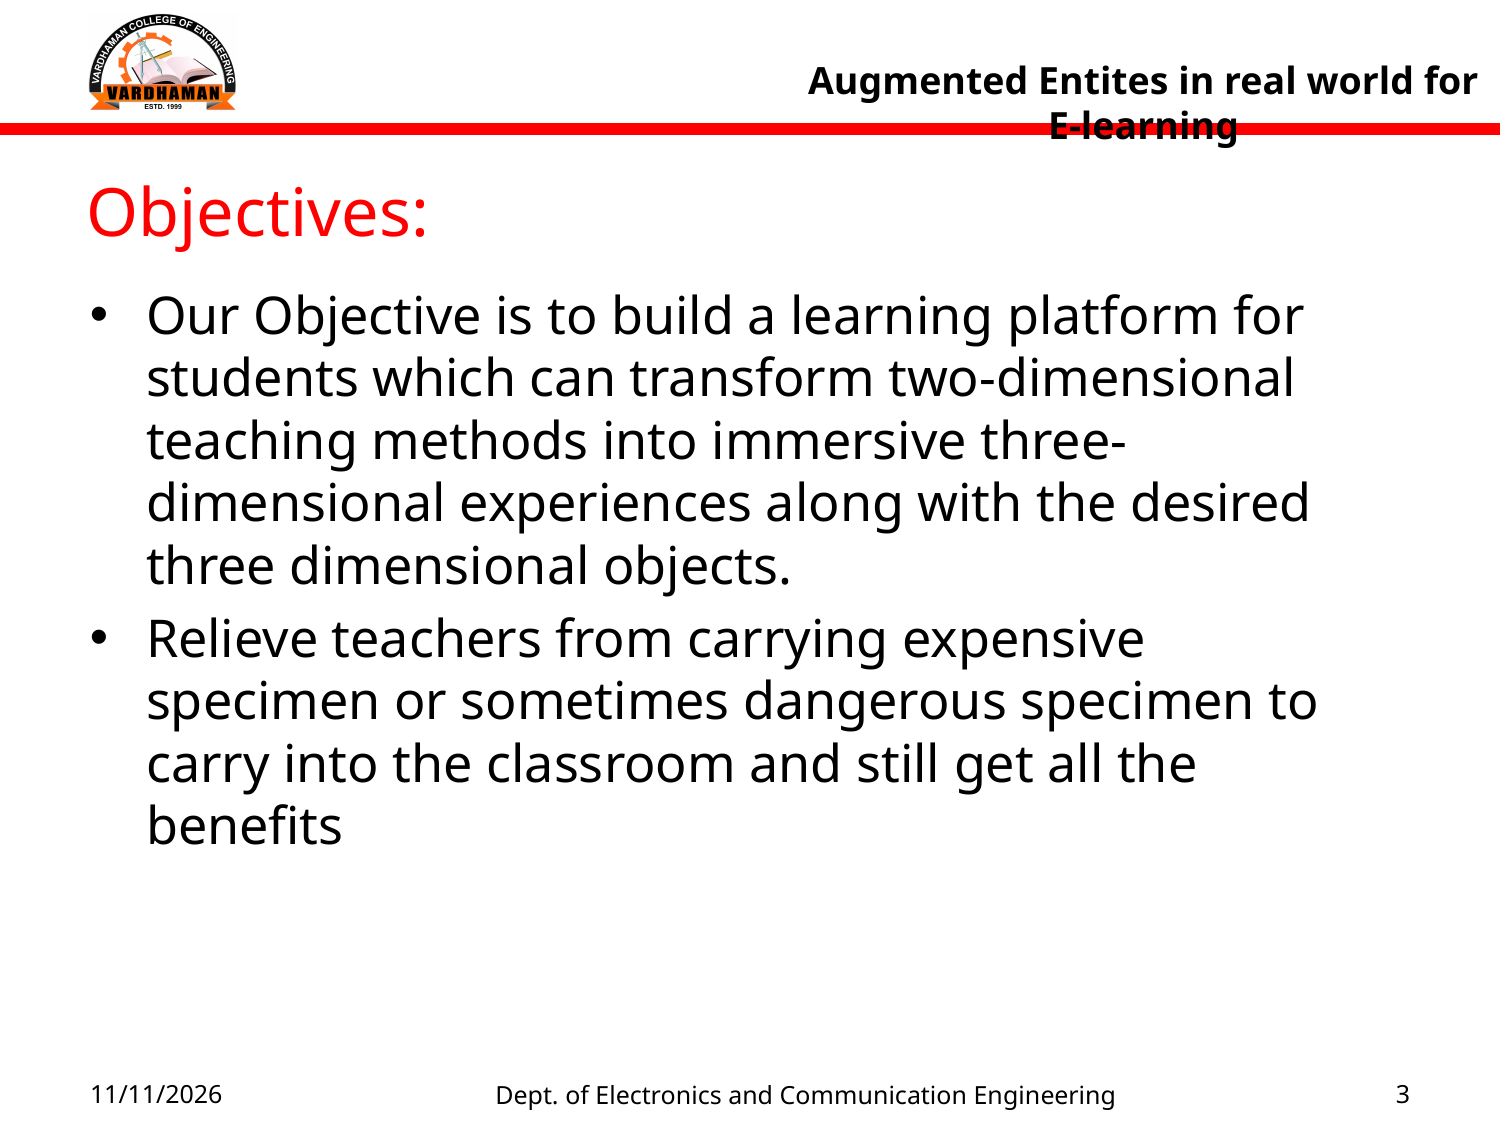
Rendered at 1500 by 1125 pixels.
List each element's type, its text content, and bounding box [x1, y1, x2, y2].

text_box Augmented Entites in real world for E-learning [787, 49, 1500, 155]
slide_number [75, 1065, 250, 1125]
slide_number 3 [1362, 1065, 1425, 1125]
footer Dept. of Electronics and Communication Engineering [437, 1065, 1175, 1125]
picture [87, 12, 238, 113]
text_box Our Objective is to build a learning platform for students which can transform two-dimensional teaching methods into immersive three-dimensional experiences along with the desired three dimensional objects. Relieve teachers from carrying expensive specimen or sometimes dangerous specimen to carry into the classroom and still get all the benefits [74, 274, 1350, 938]
text_box Objectives: [71, 162, 1472, 258]
